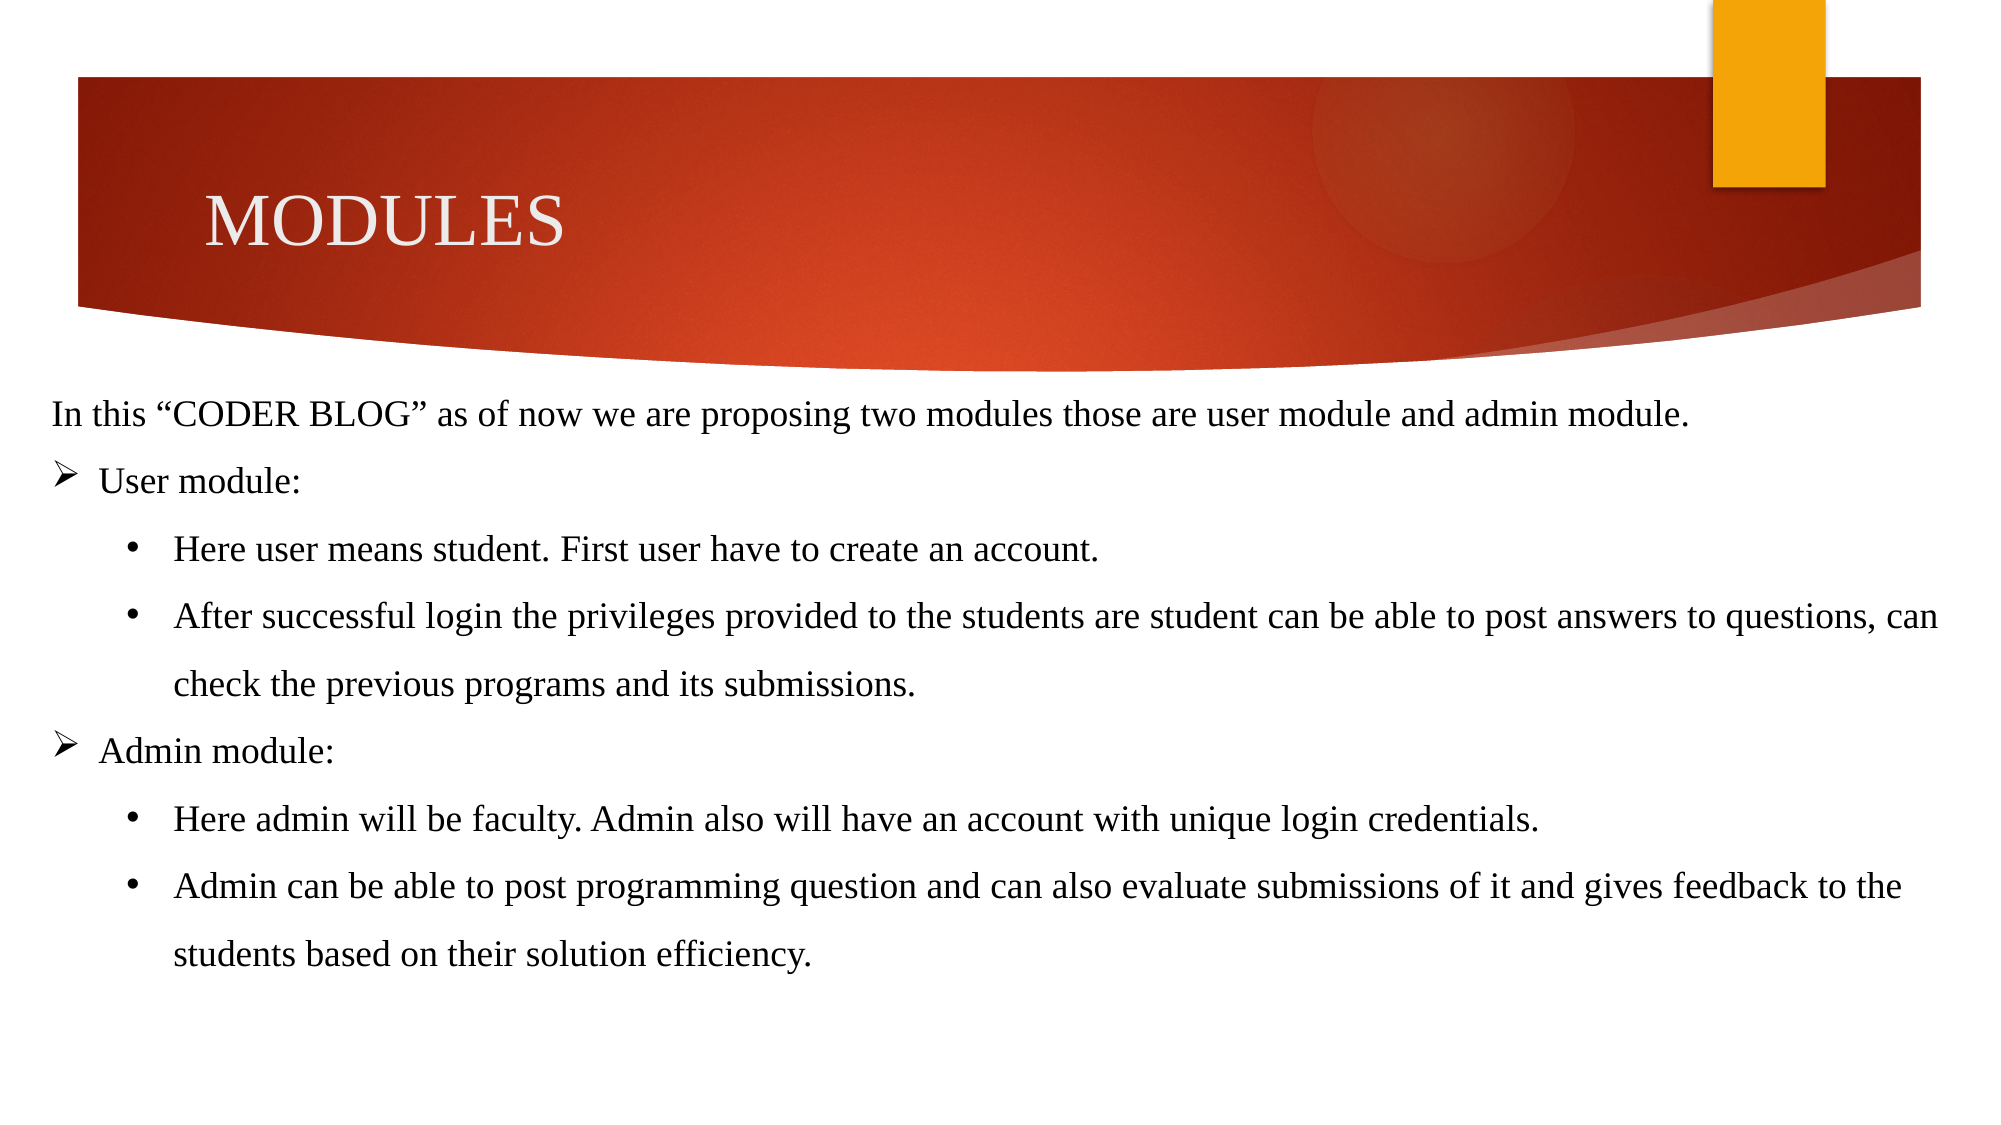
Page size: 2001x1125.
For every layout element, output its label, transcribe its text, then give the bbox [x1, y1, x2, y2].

text_box In this “CODER BLOG” as of now we are proposing two modules those are user module and admin module. User module: Here user means student. First user have to create an account. After successful login the privileges provided to the students are student can be able to post answers to questions, can check the previous programs and its submissions. Admin module: Here admin will be faculty. Admin also will have an account with unique login credentials. Admin can be able to post programming question and can also evaluate submissions of it and gives feedback to the students based on their solution efficiency. [36, 358, 1964, 982]
title MODULES [189, 155, 1627, 275]
